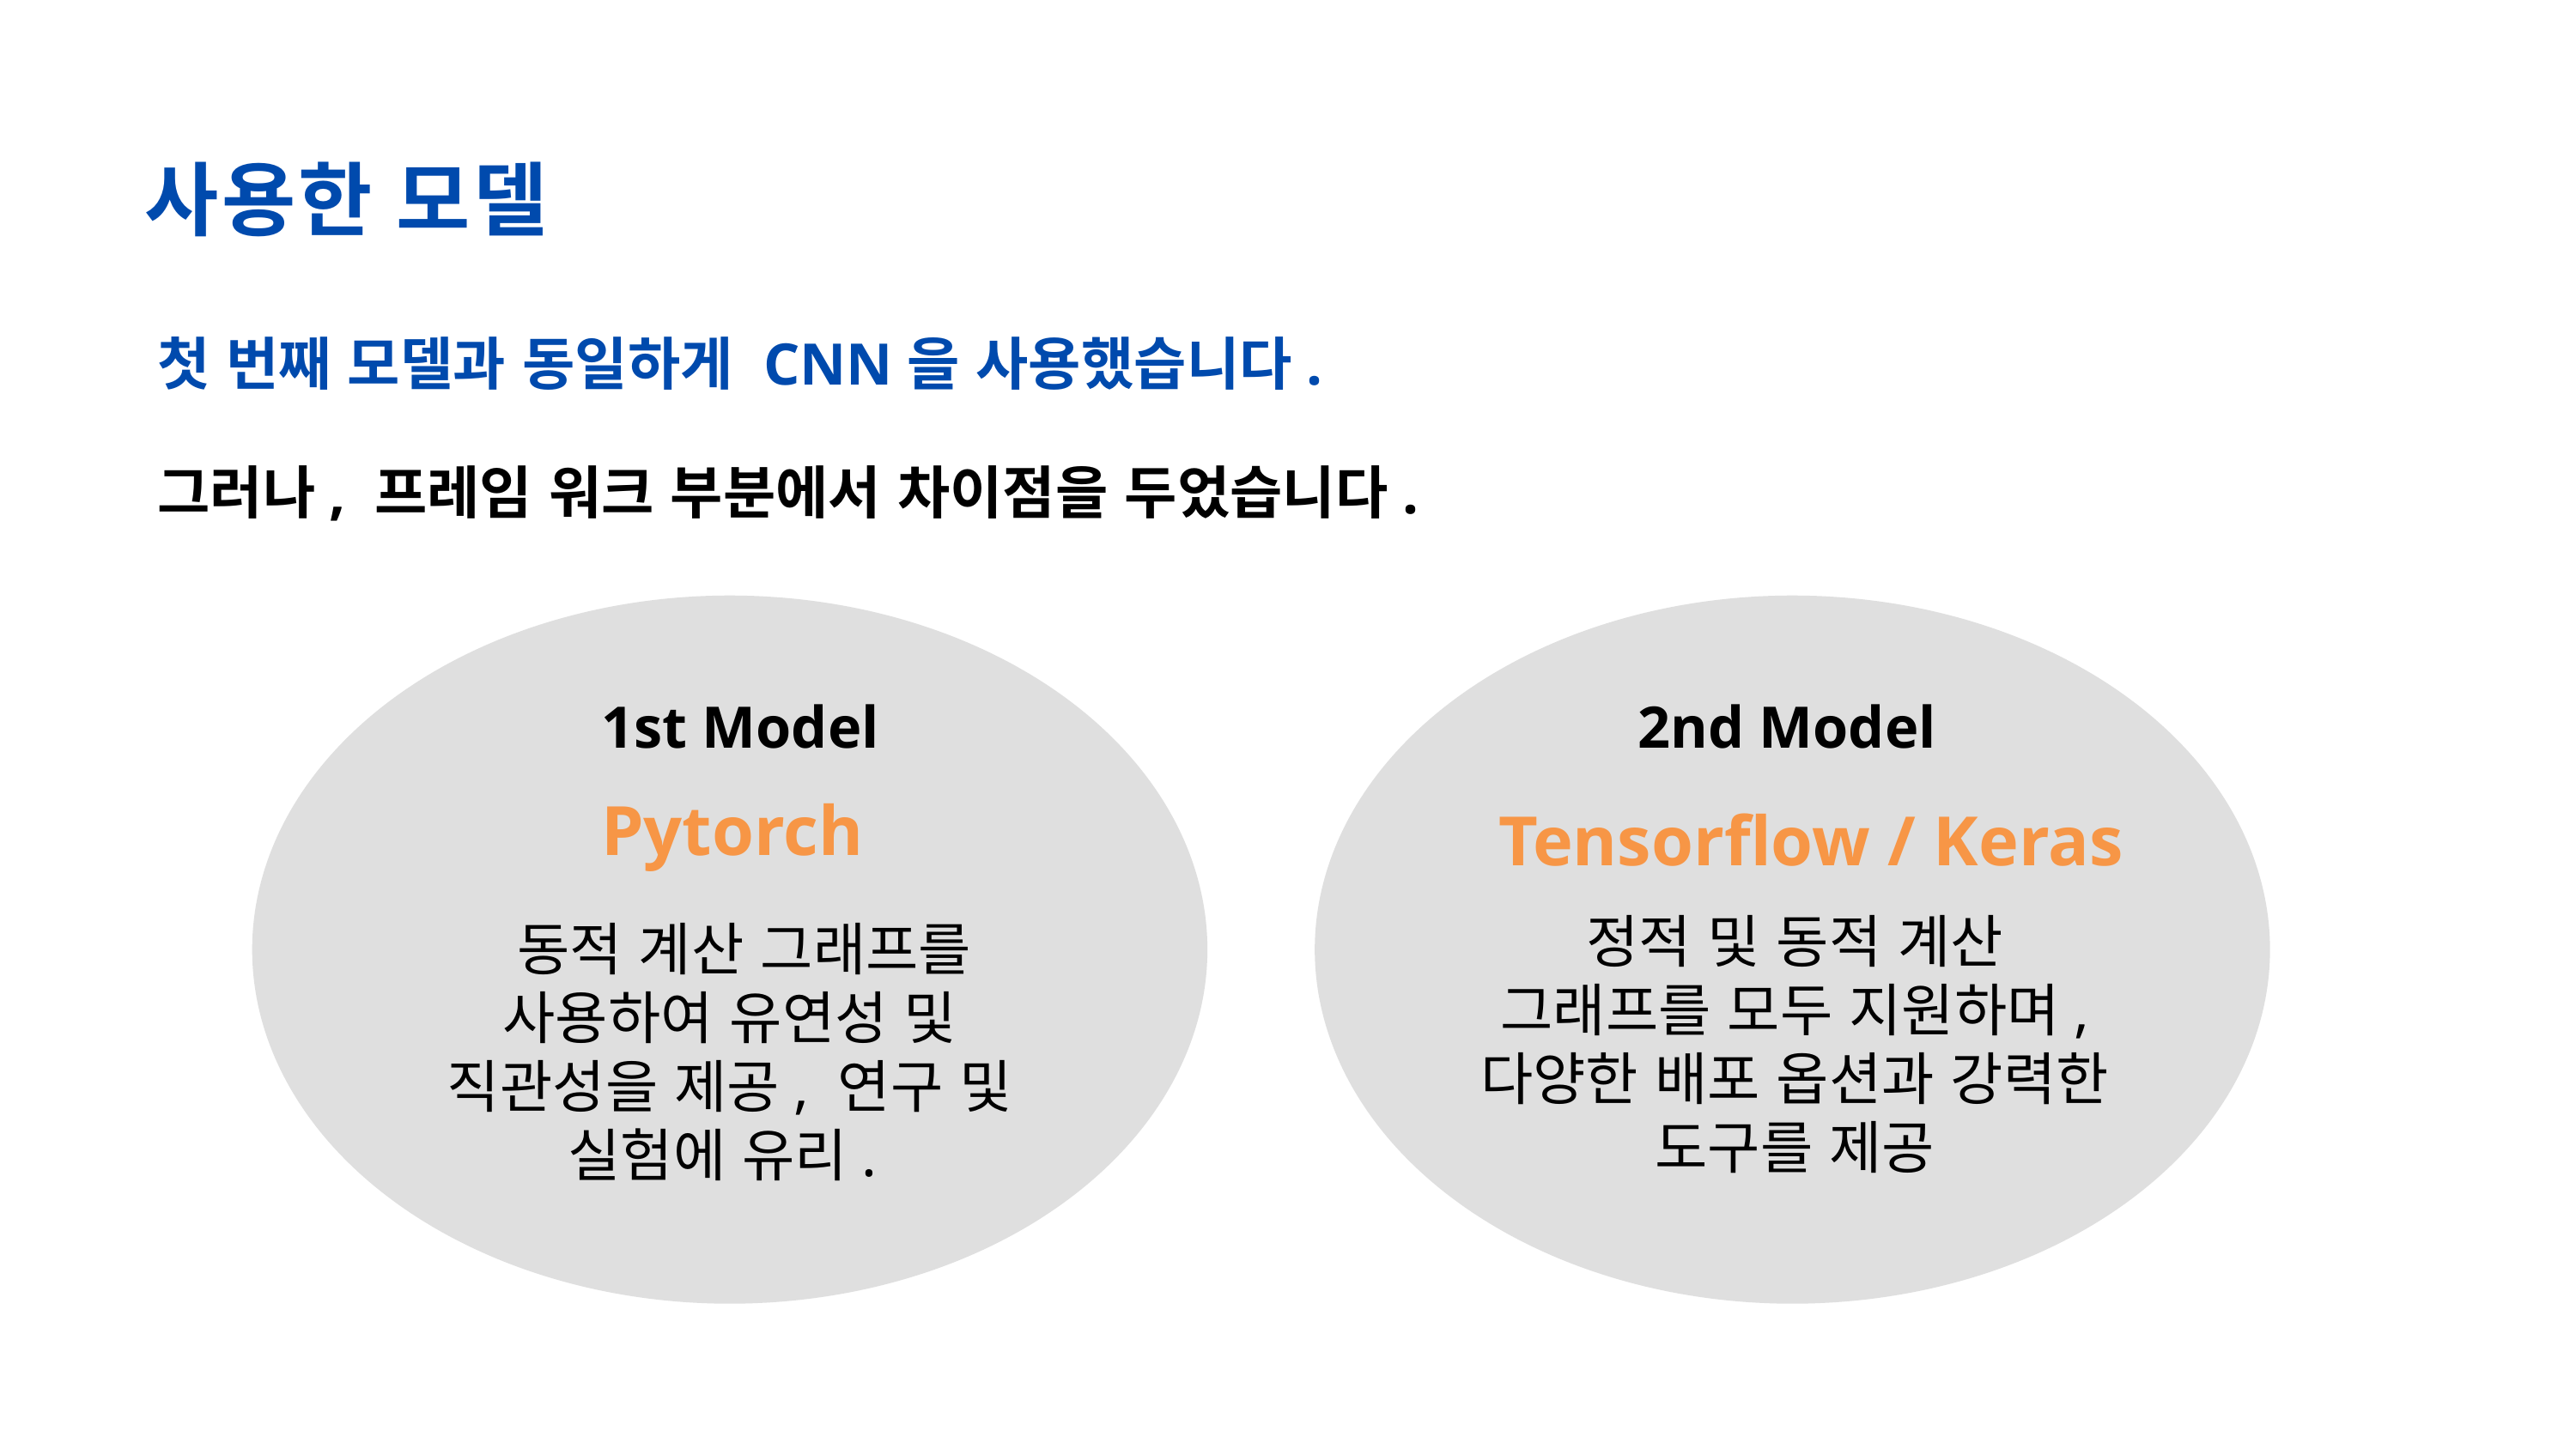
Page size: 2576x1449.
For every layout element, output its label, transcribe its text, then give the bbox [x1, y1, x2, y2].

text_box Tensorflow / Keras [1485, 791, 2168, 887]
text_box 사용한 모델 [144, 132, 1033, 246]
text_box 2nd Model [1625, 683, 1960, 766]
text_box 그러나, 프레임 워크 부분에서 차이점을 두었습니다. [144, 450, 2087, 532]
text_box 동적 계산 그래프를 사용하여 유연성 및 직관성을 제공, 연구 및 실험에 유리. [399, 906, 1060, 1195]
text_box 1st Model [588, 683, 923, 766]
text_box [250, 593, 1210, 1306]
text_box [1315, 595, 2270, 1304]
text_box 첫 번째 모델과 동일하게 CNN을 사용했습니다. [144, 321, 2087, 403]
text_box Pytorch [588, 780, 923, 876]
text_box 정적 및 동적 계산 그래프를 모두 지원하며, 다양한 배포 옵션과 강력한 도구를 제공 [1465, 899, 2125, 1187]
